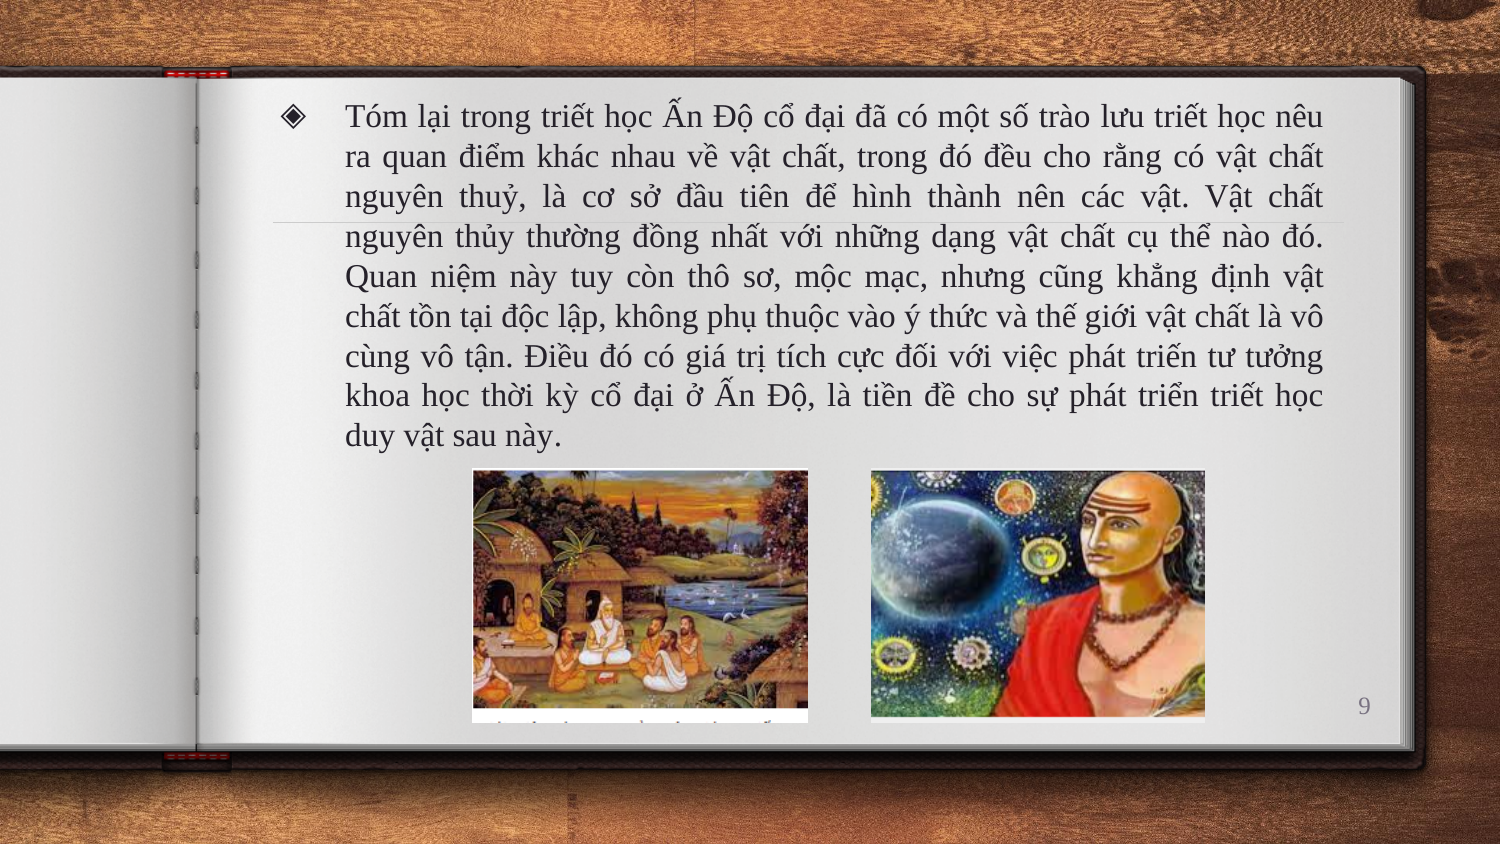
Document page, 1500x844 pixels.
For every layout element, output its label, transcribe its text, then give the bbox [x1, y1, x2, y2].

list Tóm lại trong triết học Ấn Độ cổ đại đã có một số trào lưu triết học nêu ra quan điểm khác nhau về vật chất, trong đó đều cho rằng có vật chất nguyên thuỷ, là cơ sở đầu tiên để hình thành nên các vật. Vật chất nguyên thủy thường đồng nhất với những dạng vật chất cụ thể nào đó. Quan niệm này tuy còn thô sơ, mộc mạc, nhưng cũng khẳng định vật chất tồn tại độc lập, không phụ thuộc vào ý thức và thế giới vật chất là vô cùng vô tận. Điều đó có giá trị tích cực đối với việc phát triến tư tưởng khoa học thời kỳ cổ đại ở Ấn Độ, là tiền đề cho sự phát triển triết học duy vật sau này. [255, 79, 1341, 579]
picture [0, 0, 1500, 844]
slide_number 9 [1295, 672, 1386, 737]
